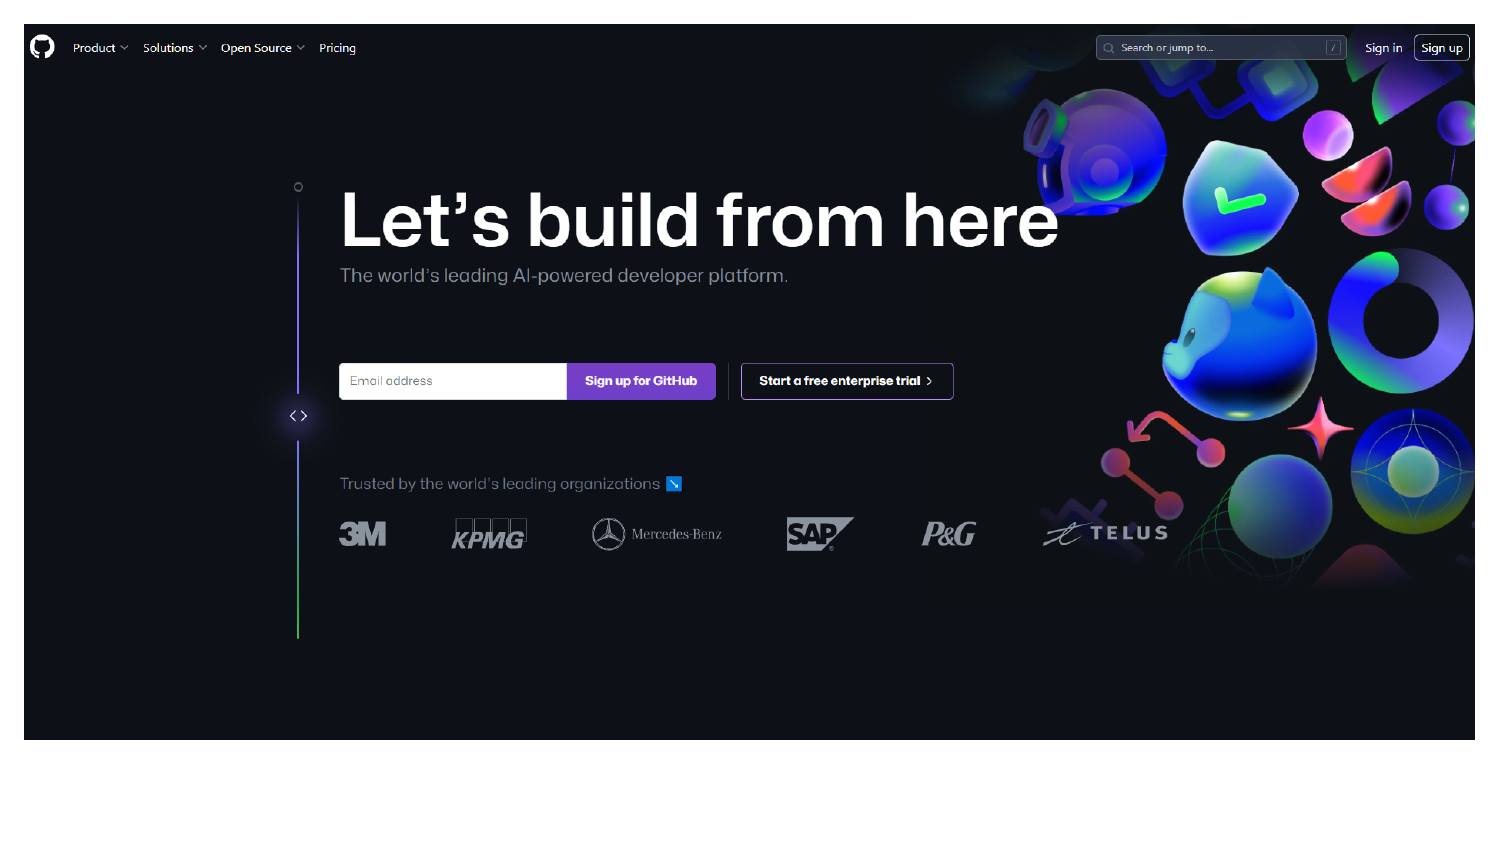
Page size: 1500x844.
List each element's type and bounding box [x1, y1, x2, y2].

picture [24, 24, 1476, 740]
